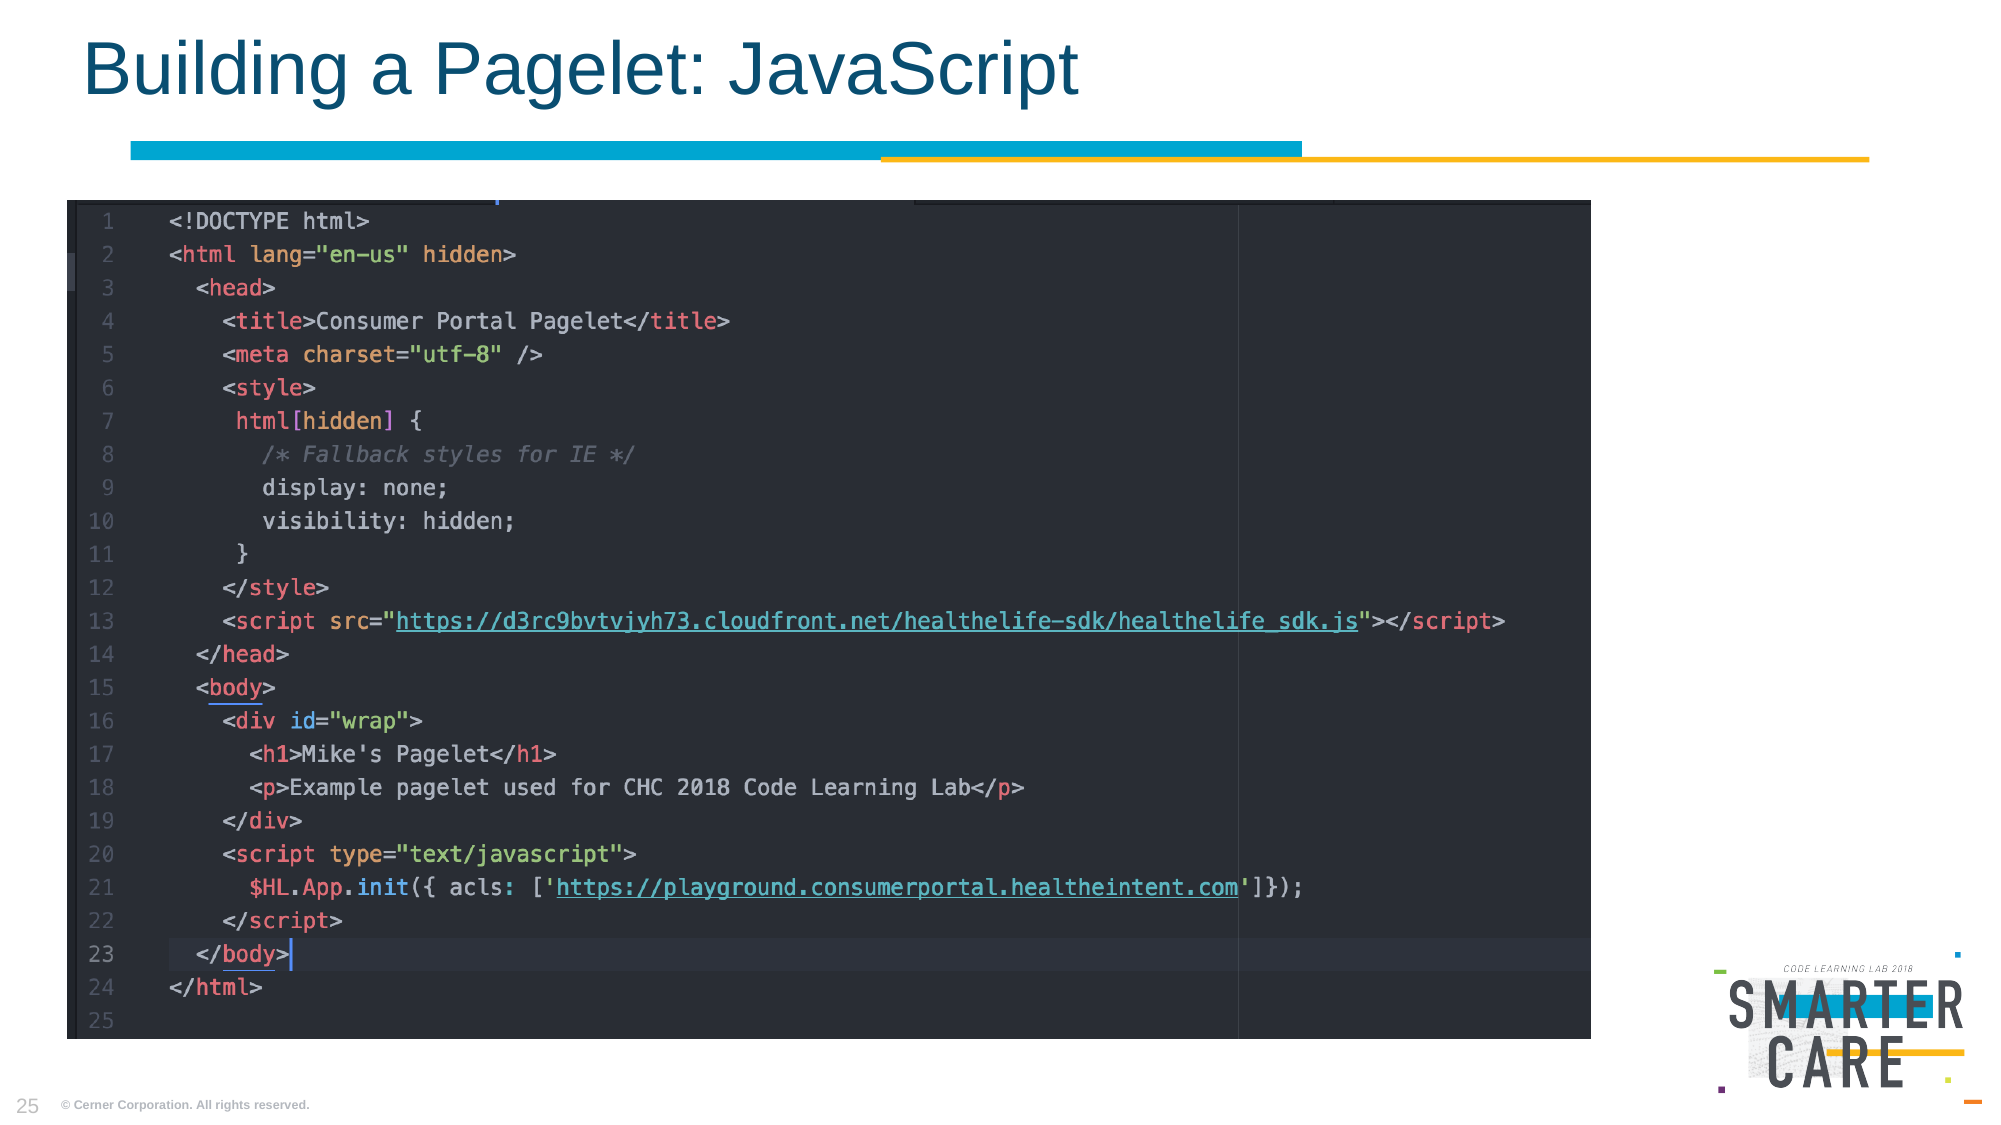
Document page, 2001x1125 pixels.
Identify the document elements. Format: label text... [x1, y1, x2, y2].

picture [1714, 952, 1982, 1104]
title Building a Pagelet: JavaScript [67, 0, 1793, 142]
picture [67, 200, 1591, 1039]
